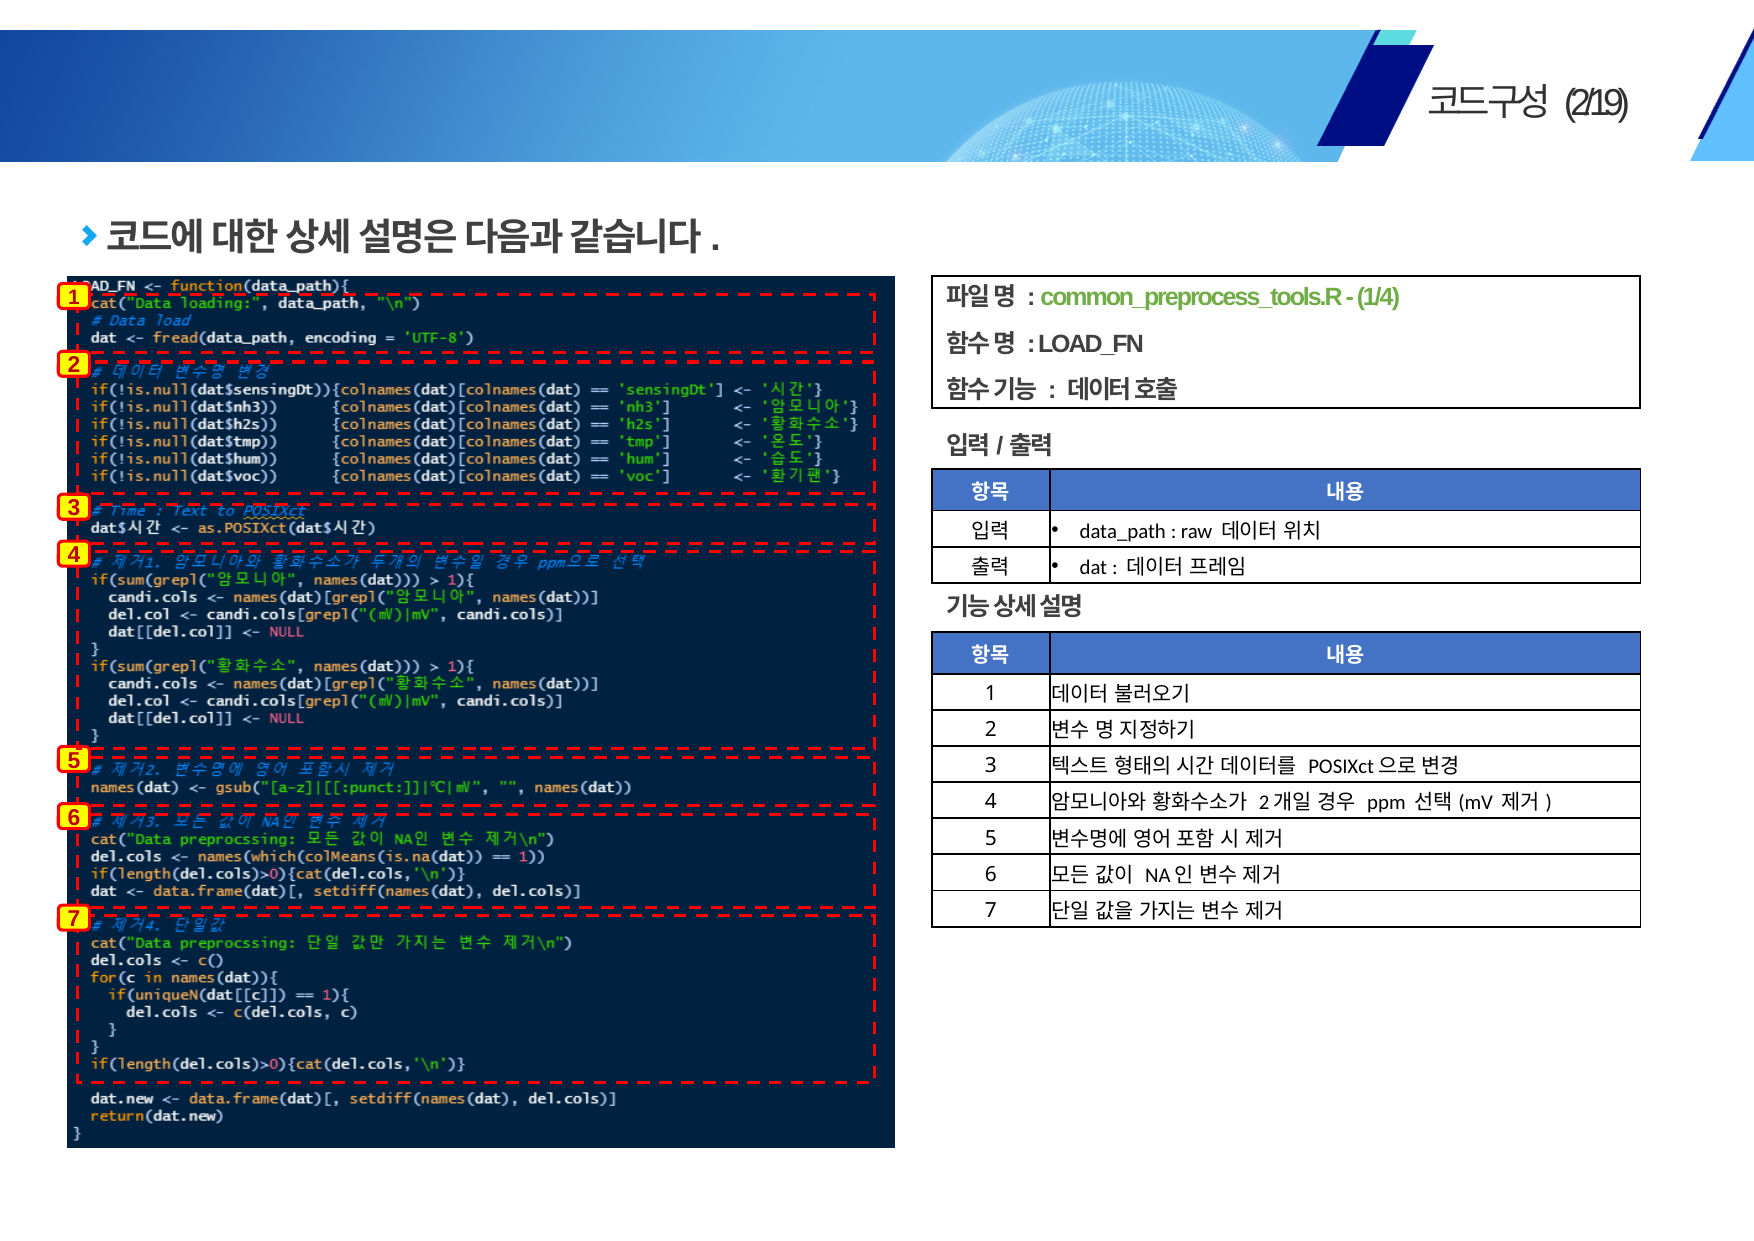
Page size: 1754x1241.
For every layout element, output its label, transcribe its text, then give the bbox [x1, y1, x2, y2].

text_box 코드에 대한 상세 설명은 다음과 같습니다. [67, 183, 1703, 266]
table_header 내용 [1051, 470, 1640, 510]
table_header 항목 [933, 470, 1049, 510]
text_box 입력/출력 [931, 422, 1285, 467]
table_cell dat : 데이터 프레임 [1051, 548, 1640, 582]
text_box 별첨 [1319, 70, 1412, 131]
table_cell 모든 값이 NA인 변수 제거 [1051, 855, 1640, 890]
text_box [58, 803, 875, 905]
table_cell 2 [933, 711, 1049, 745]
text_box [58, 541, 875, 749]
table_header 내용 [1051, 633, 1640, 673]
table_cell 암모니아와 황화수소가 2개일 경우 ppm 선택(mV 제거) [1051, 783, 1640, 817]
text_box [58, 749, 875, 803]
table_cell 6 [933, 855, 1049, 890]
text_box 세부 과제명 : IoT 빅데이터 및 인공지능 기반의 축산 악취 실시간 조기 예,경보 알고리즘 개발 및 실증 연구 [36, 17, 1301, 92]
table_cell 4 [933, 783, 1049, 817]
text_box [58, 494, 875, 541]
table_cell 1 [933, 675, 1049, 709]
table_cell 단일 값을 가지는 변수 제거 [1051, 891, 1640, 926]
table_cell 7 [933, 891, 1049, 926]
table_cell 출력 [933, 548, 1049, 582]
table_header 항목 [933, 633, 1049, 673]
table_cell data_path : raw 데이터 위치 [1051, 511, 1640, 546]
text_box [58, 905, 875, 1083]
text_box 기능 상세 설명 [931, 583, 1285, 629]
picture [0, 0, 1754, 1240]
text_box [58, 351, 875, 494]
table_cell 5 [933, 819, 1049, 853]
table_cell 텍스트 형태의 시간 데이터를 POSIXct으로 변경 [1051, 747, 1640, 781]
table_cell 변수 명 지정하기 [1051, 711, 1640, 745]
text_box 파일 명 : common_preprocess_tools.R - (1/4) 함수 명 : LOAD_FN 함수 기능 : 데이터 호출 [931, 275, 1641, 409]
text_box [58, 283, 875, 351]
table_cell 입력 [933, 511, 1049, 546]
table_cell 데이터 불러오기 [1051, 675, 1640, 709]
table_cell 3 [933, 747, 1049, 781]
table_cell 변수명에 영어 포함 시 제거 [1051, 819, 1640, 853]
text_box 코드 구성 (2/19) [1412, 70, 1646, 131]
